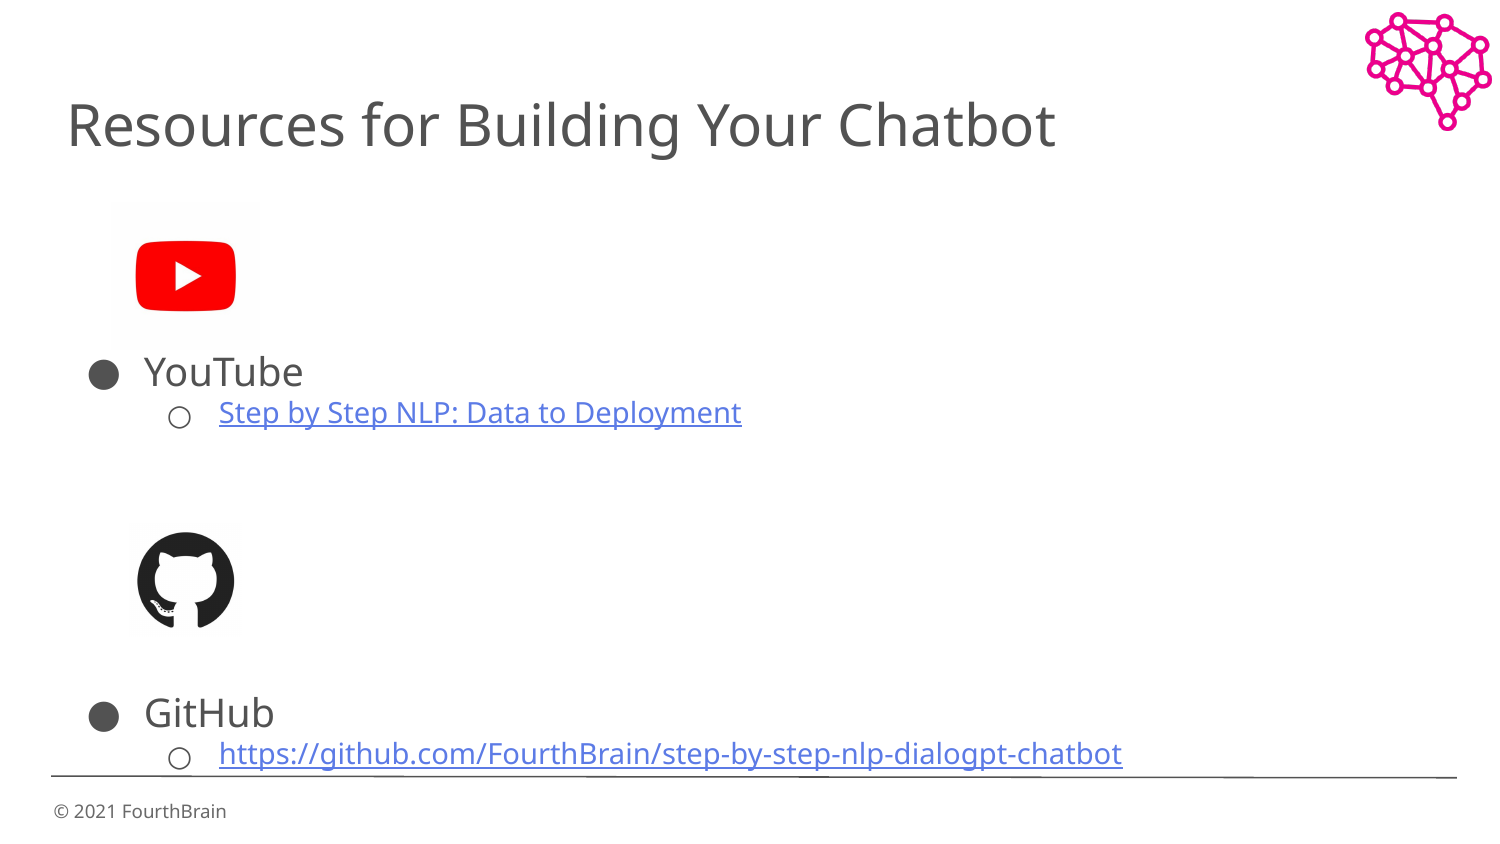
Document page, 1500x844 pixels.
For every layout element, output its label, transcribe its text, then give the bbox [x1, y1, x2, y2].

picture [1365, 12, 1492, 131]
title Resources for Building Your Chatbot [51, 72, 1449, 167]
picture [128, 523, 242, 637]
picture [111, 202, 260, 351]
list YouTube Step by Step NLP: Data to Deployment GitHub https://github.com/FourthBrain/step-by-step-nlp-dialogpt-chatbot [53, 189, 1452, 567]
